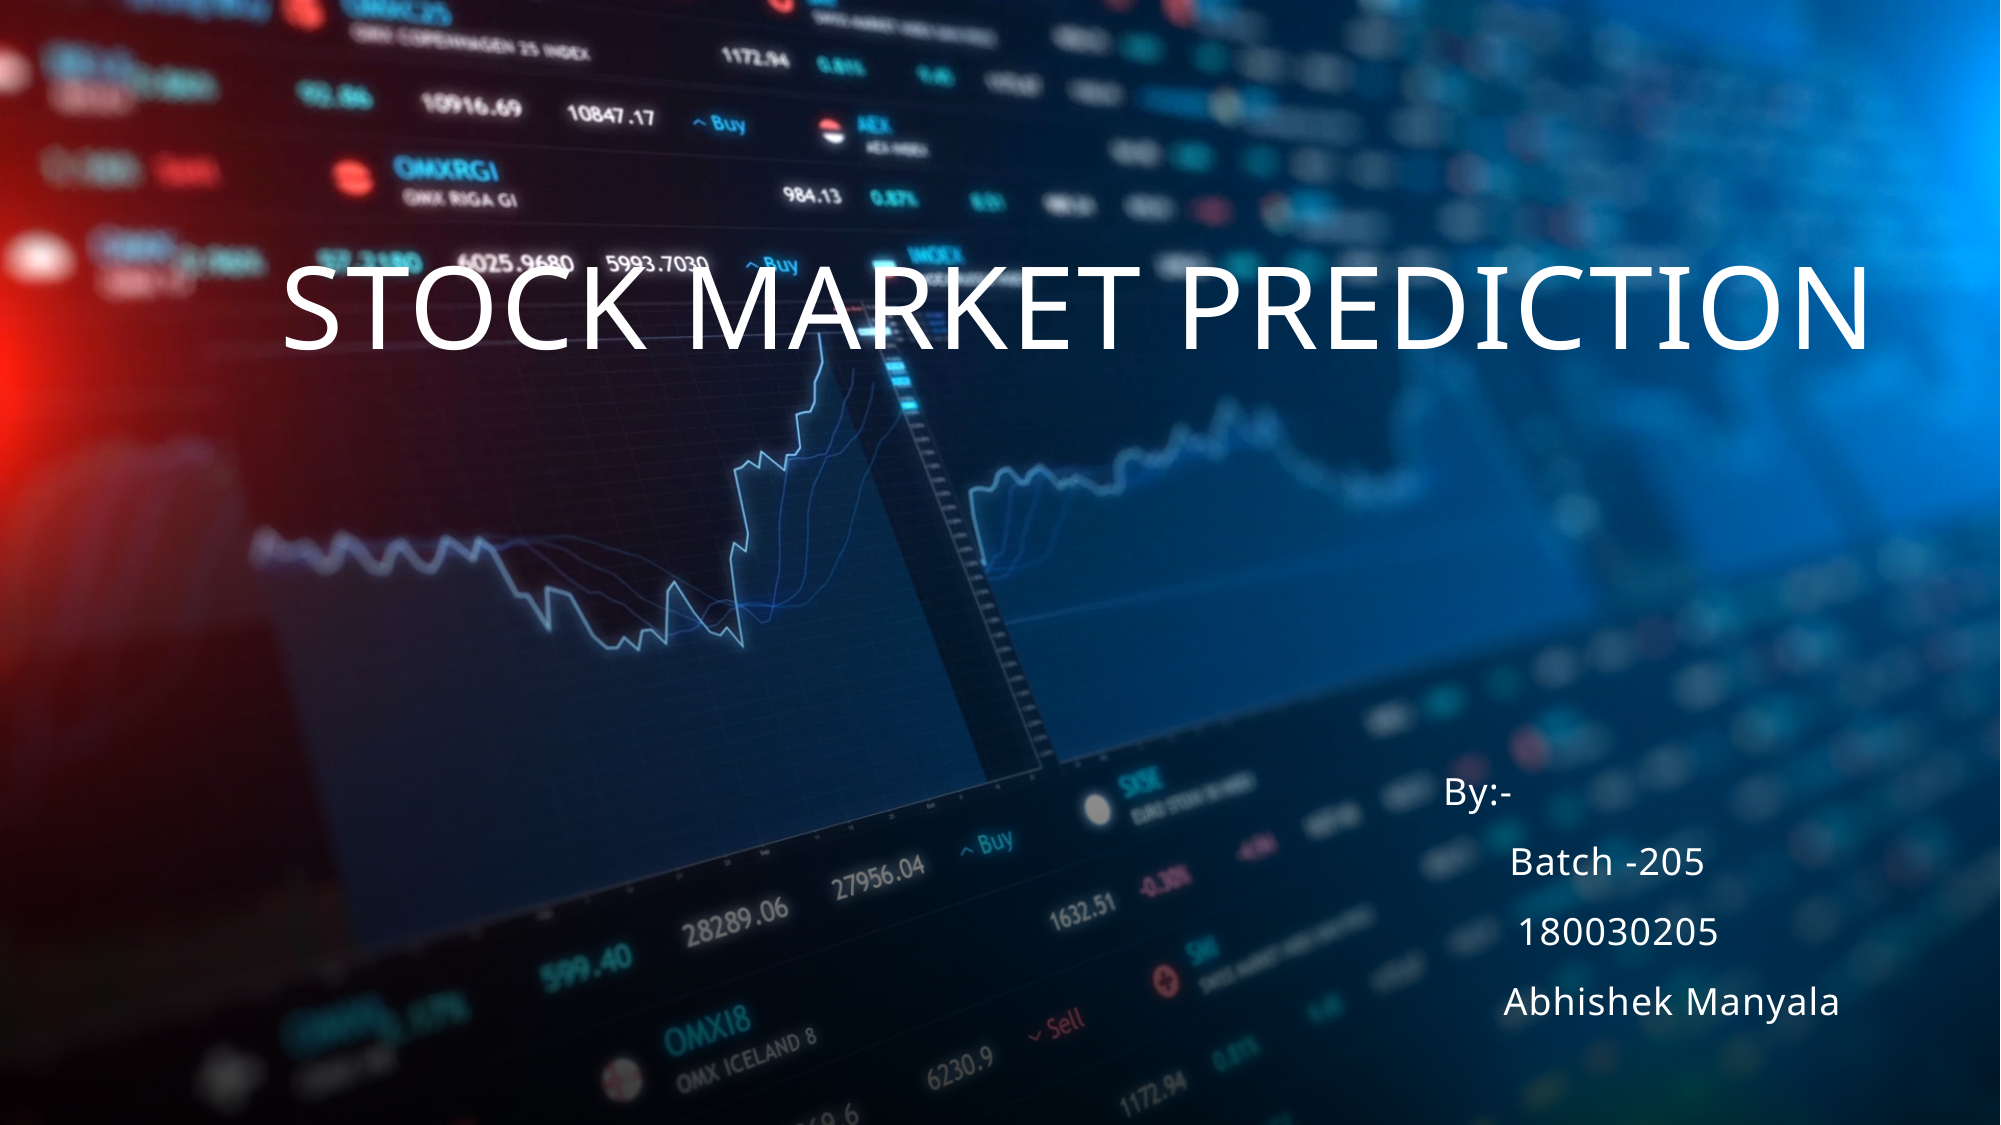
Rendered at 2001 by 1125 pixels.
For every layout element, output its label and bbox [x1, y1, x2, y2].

text_box [0, 0, 2000, 1125]
